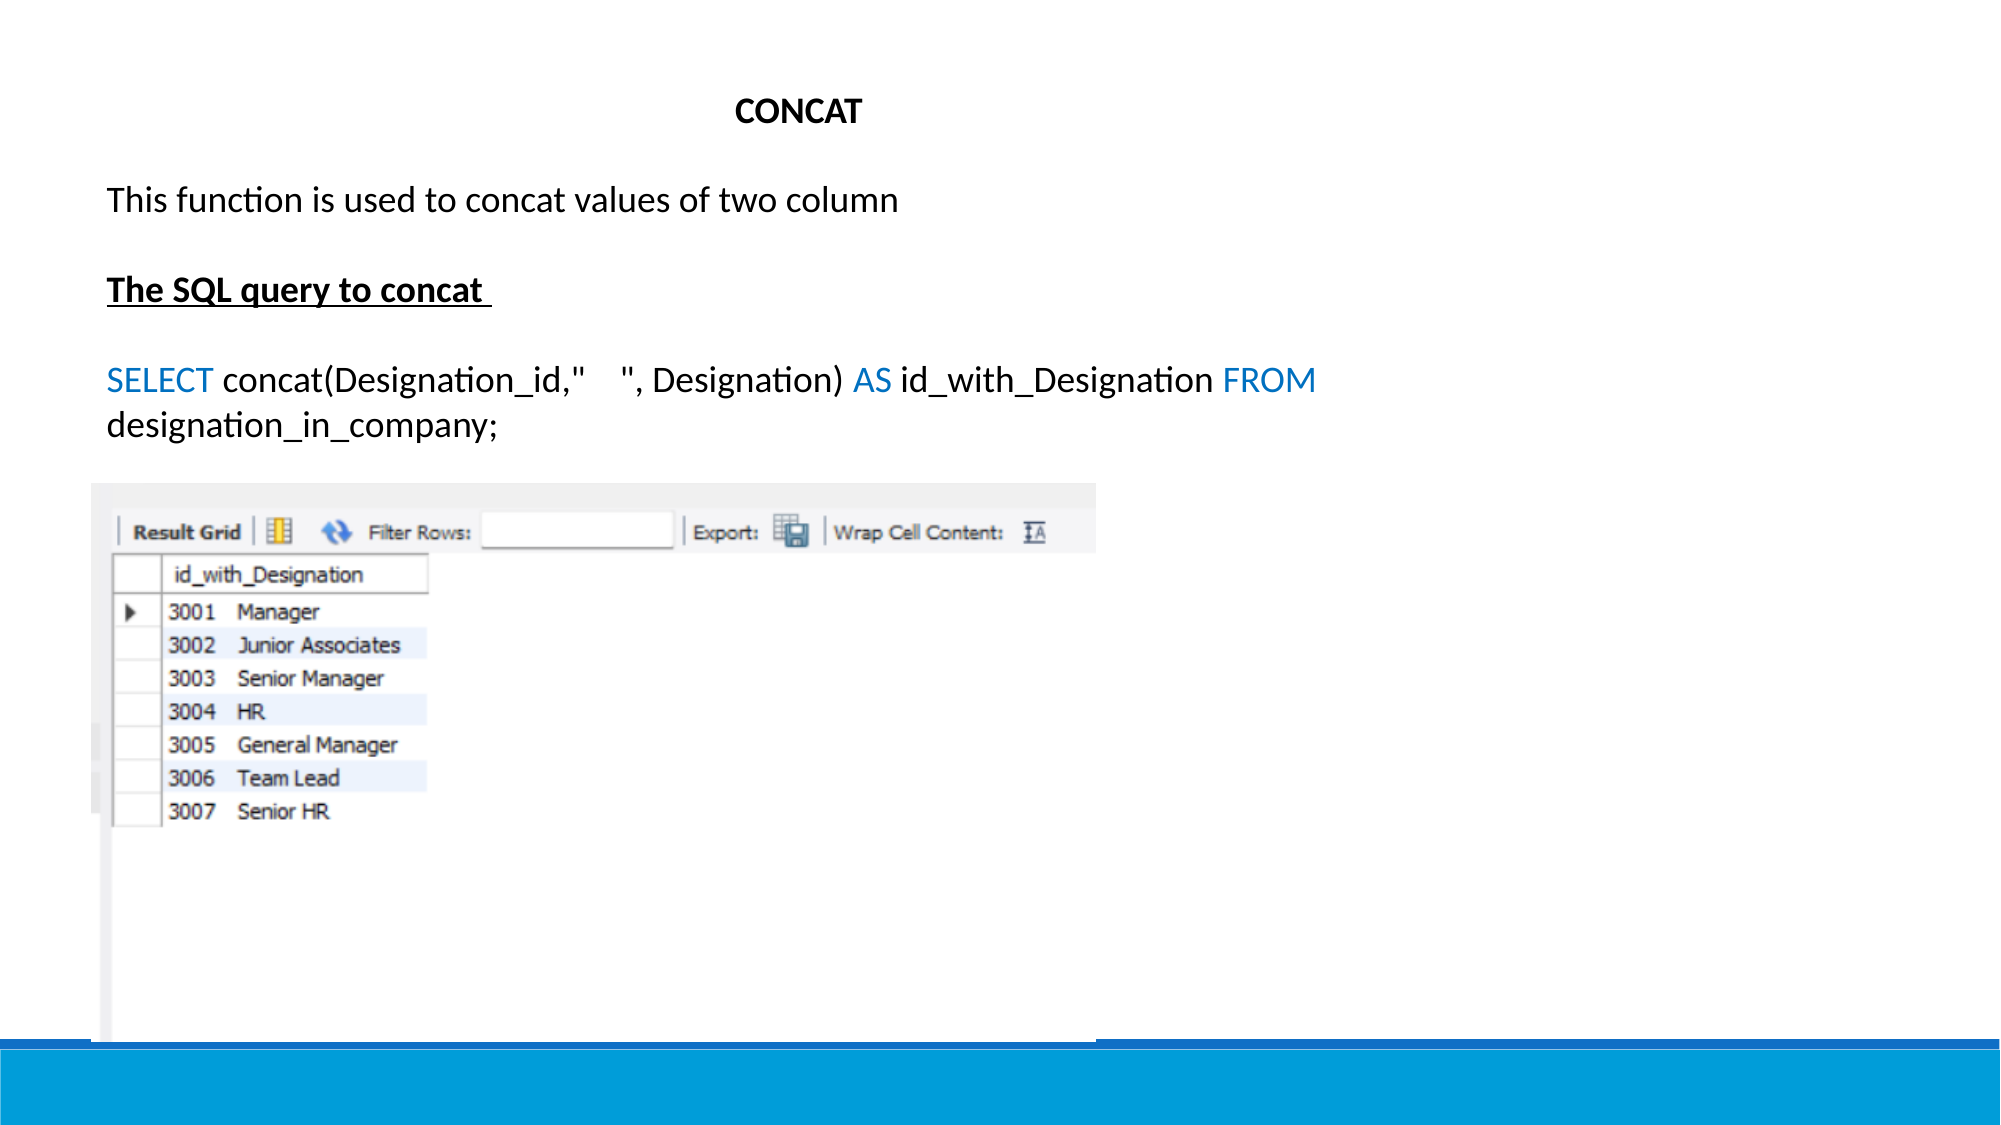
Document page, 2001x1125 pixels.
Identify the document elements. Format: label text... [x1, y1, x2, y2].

text_box CONCAT [91, 60, 1516, 158]
text_box This function is used to concat values of two column The SQL query to concat SELECT concat(Designation_id," ", Designation) AS id_with_Designation FROM designation_in_company; [91, 202, 1548, 462]
picture [91, 483, 1096, 1042]
